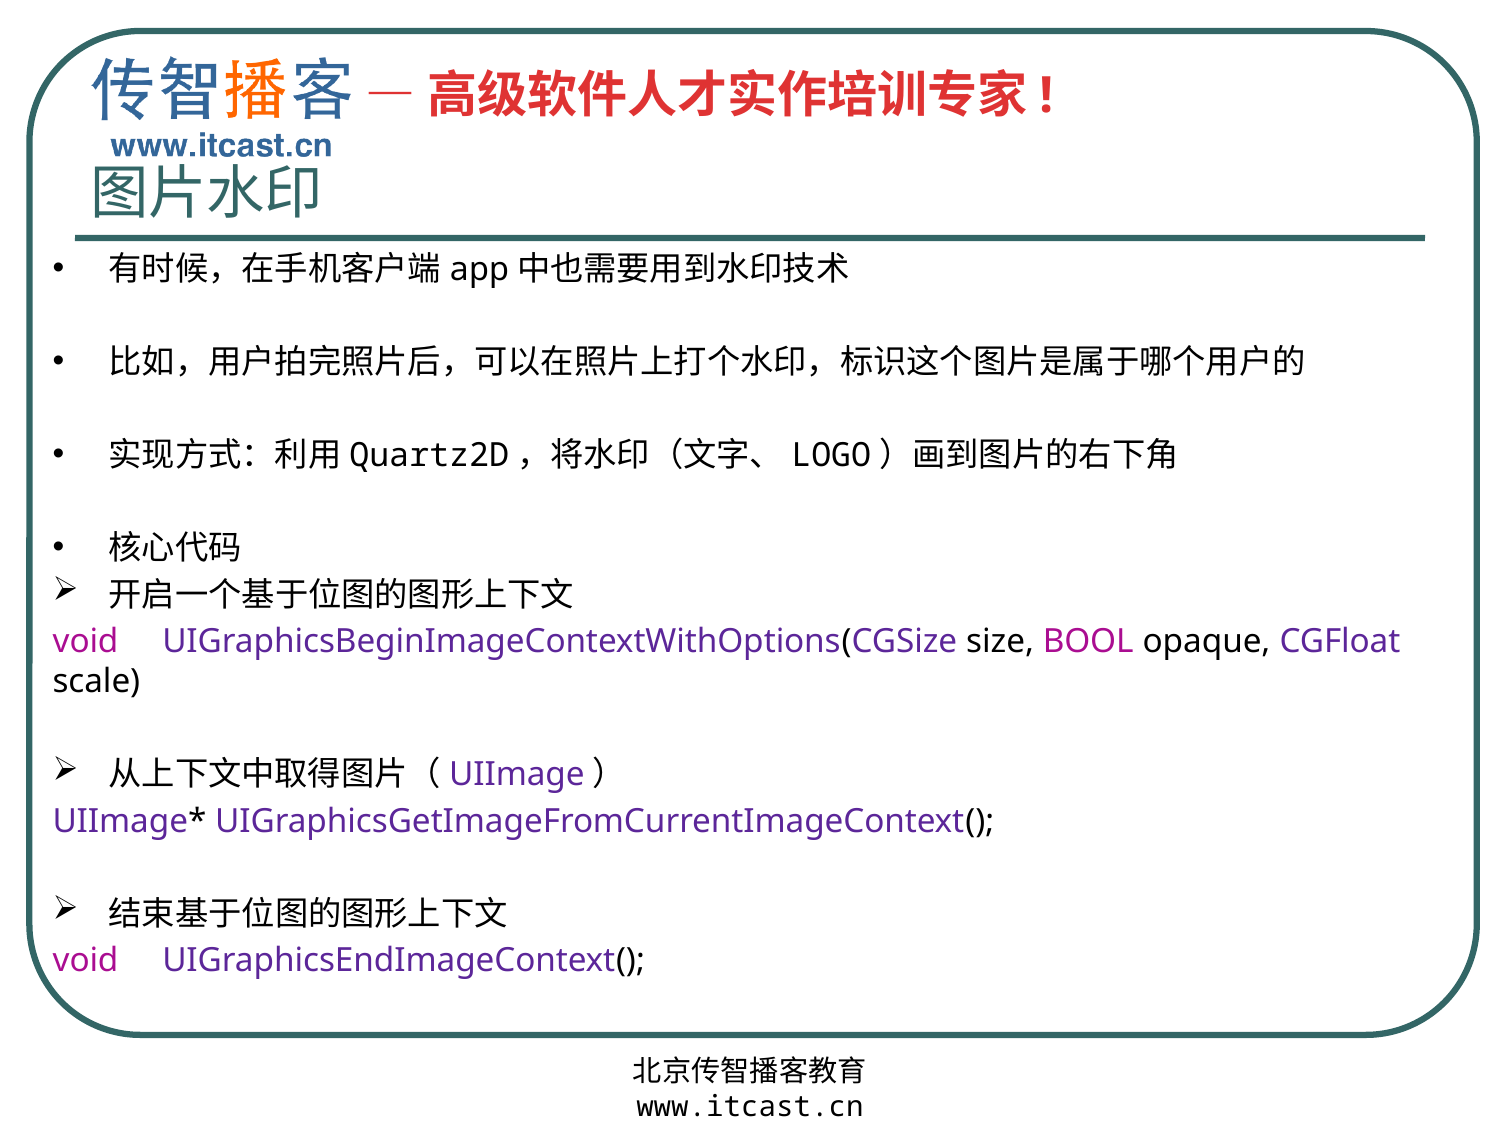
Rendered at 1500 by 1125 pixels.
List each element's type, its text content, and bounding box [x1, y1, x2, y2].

title 图片水印 [75, 45, 1425, 233]
list 有时候，在手机客户端app中也需要用到水印技术 比如，用户拍完照片后，可以在照片上打个水印，标识这个图片是属于哪个用户的 实现方式：利用Quartz2D，将水印（文字、LOGO）画到图片的右下角 核心代码 开启一个基于位图的图形上下文 void UIGraphicsBeginImageContextWithOptions(CGSize size, BOOL opaque, CGFloat scale) 从上下文中取得图片（UIImage） UIImage* UIGraphicsGetImageFromCurrentImageContext(); 结束基于位图的图形上下文 void UIGraphicsEndImageContext(); [37, 239, 1464, 1033]
